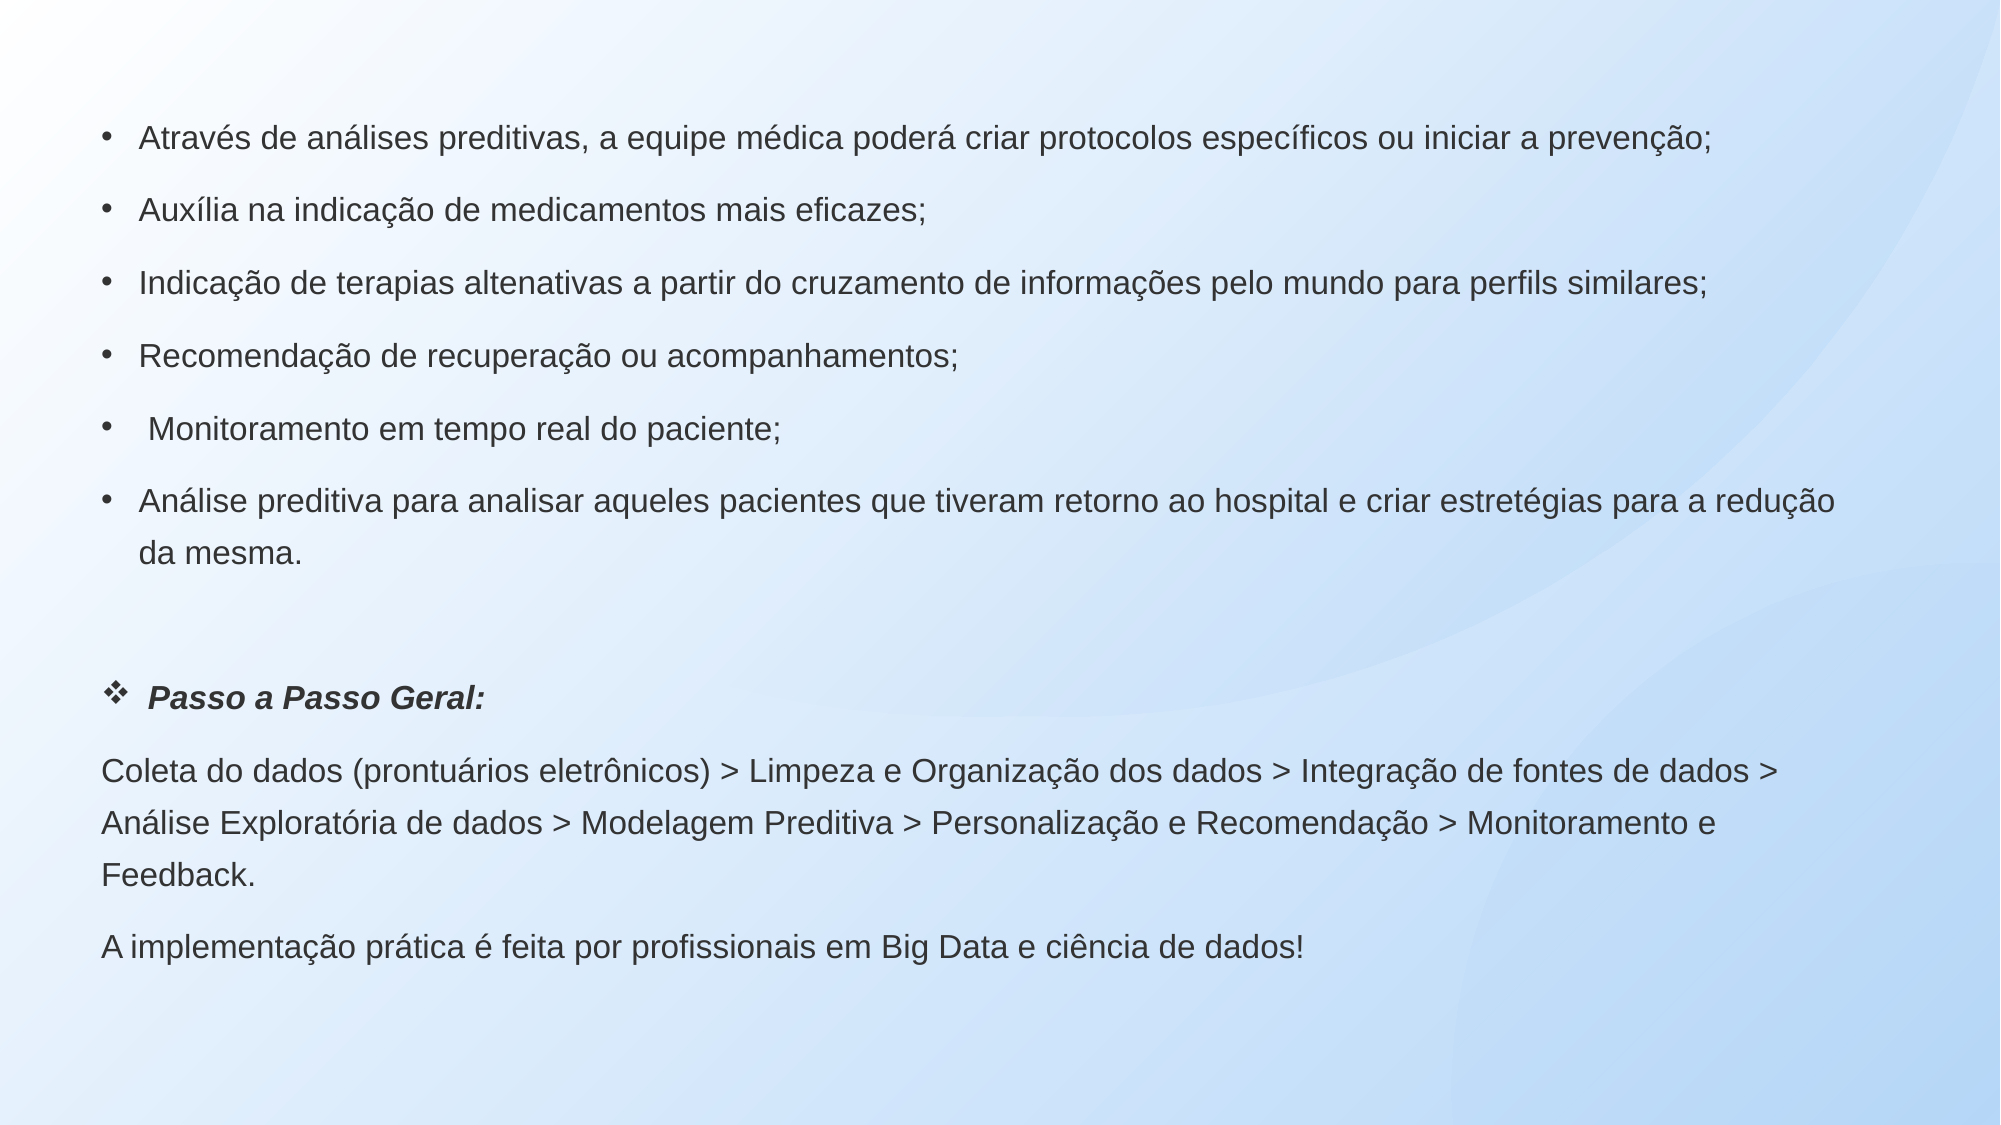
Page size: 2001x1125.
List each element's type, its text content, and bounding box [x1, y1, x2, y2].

list Através de análises preditivas, a equipe médica poderá criar protocolos específicos ou iniciar a prevenção; Auxília na indicação de medicamentos mais eficazes; Indicação de terapias altenativas a partir do cruzamento de informações pelo mundo para perfils similares; Recomendação de recuperação ou acompanhamentos; Monitoramento em tempo real do paciente; Análise preditiva para analisar aqueles pacientes que tiveram retorno ao hospital e criar estretégias para a redução da mesma. Passo a Passo Geral: Coleta do dados (prontuários eletrônicos) > Limpeza e Organização dos dados > Integração de fontes de dados > Análise Exploratória de dados > Modelagem Preditiva > Personalização e Recomendação > Monitoramento e Feedback. A implementação prática é feita por profissionais em Big Data e ciência de dados! [101, 103, 1873, 1010]
